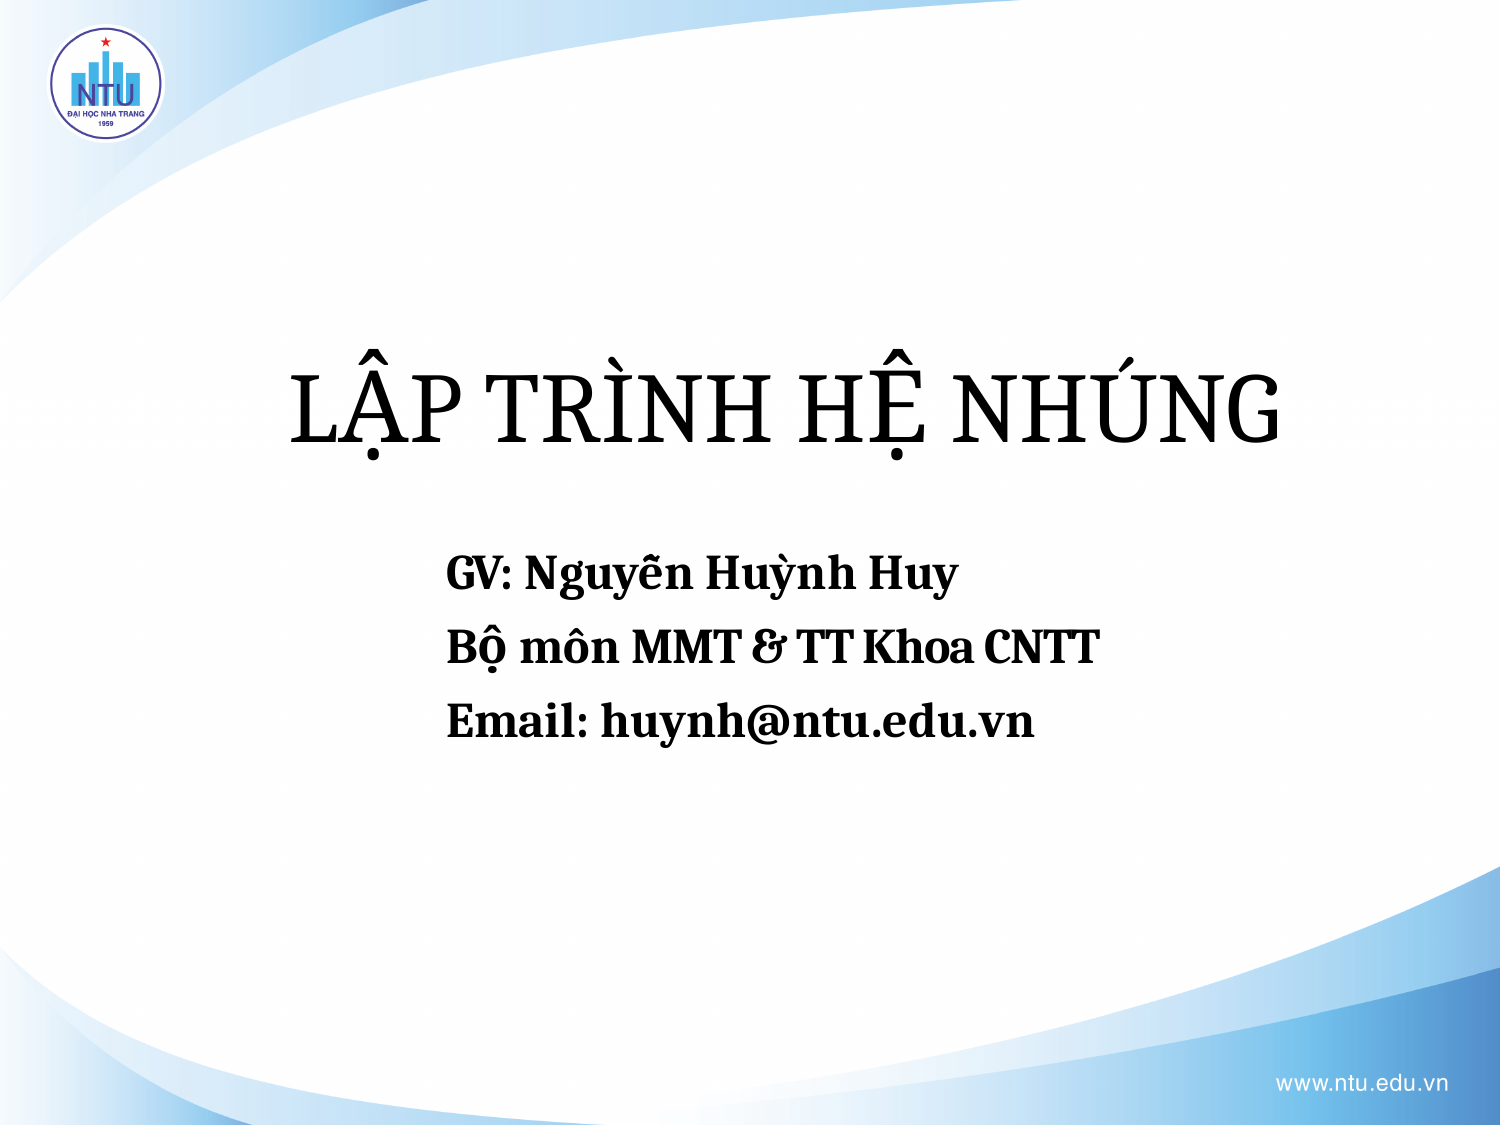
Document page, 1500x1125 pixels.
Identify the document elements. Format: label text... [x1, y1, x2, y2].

text_box GV: Nguyễn Huỳnh Huy Bộ môn MMT & TT Khoa CNTT Email: huynh@ntu.edu.vn [312, 525, 1434, 748]
picture [0, 0, 1500, 1125]
title LẬP TRÌNH HỆ NHÚNG [286, 306, 1315, 497]
